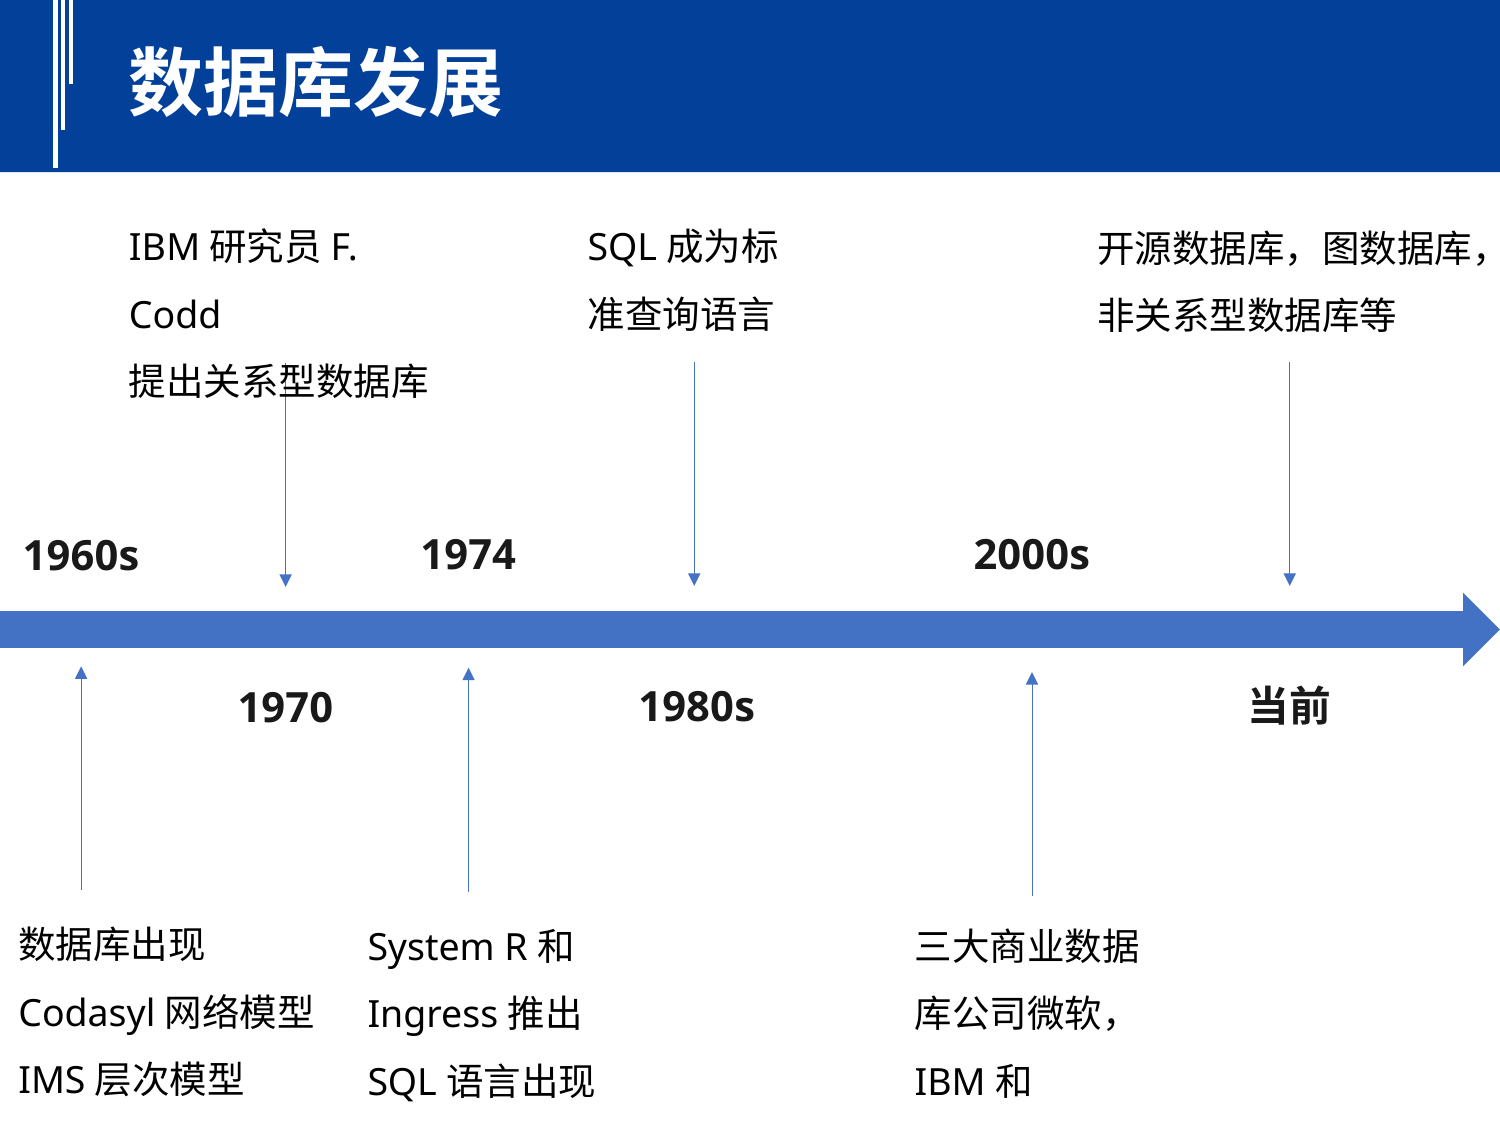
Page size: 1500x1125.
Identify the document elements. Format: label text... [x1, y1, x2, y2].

text_box 数据库发展 [114, 28, 952, 133]
text_box 1970 [222, 673, 349, 738]
text_box 数据库出现 Codasyl网络模型 IMS层次模型 [3, 891, 332, 1109]
text_box 1980s [623, 672, 770, 737]
text_box 当前 [1233, 672, 1347, 737]
text_box 三大商业数据库公司微软，IBM和Oracle [899, 892, 1165, 1125]
text_box System R和Ingress推出 SQL语言出现 [352, 893, 618, 1111]
text_box 1974 [405, 520, 532, 586]
text_box 开源数据库，图数据库，非关系型数据库等 [1082, 194, 1497, 345]
text_box SQL成为标准查询语言 [572, 193, 829, 344]
text_box IBM研究员F. Codd 提出关系型数据库 [114, 193, 469, 411]
text_box 1960s [7, 521, 155, 586]
text_box [0, 592, 1500, 667]
text_box 2000s [958, 520, 1106, 586]
